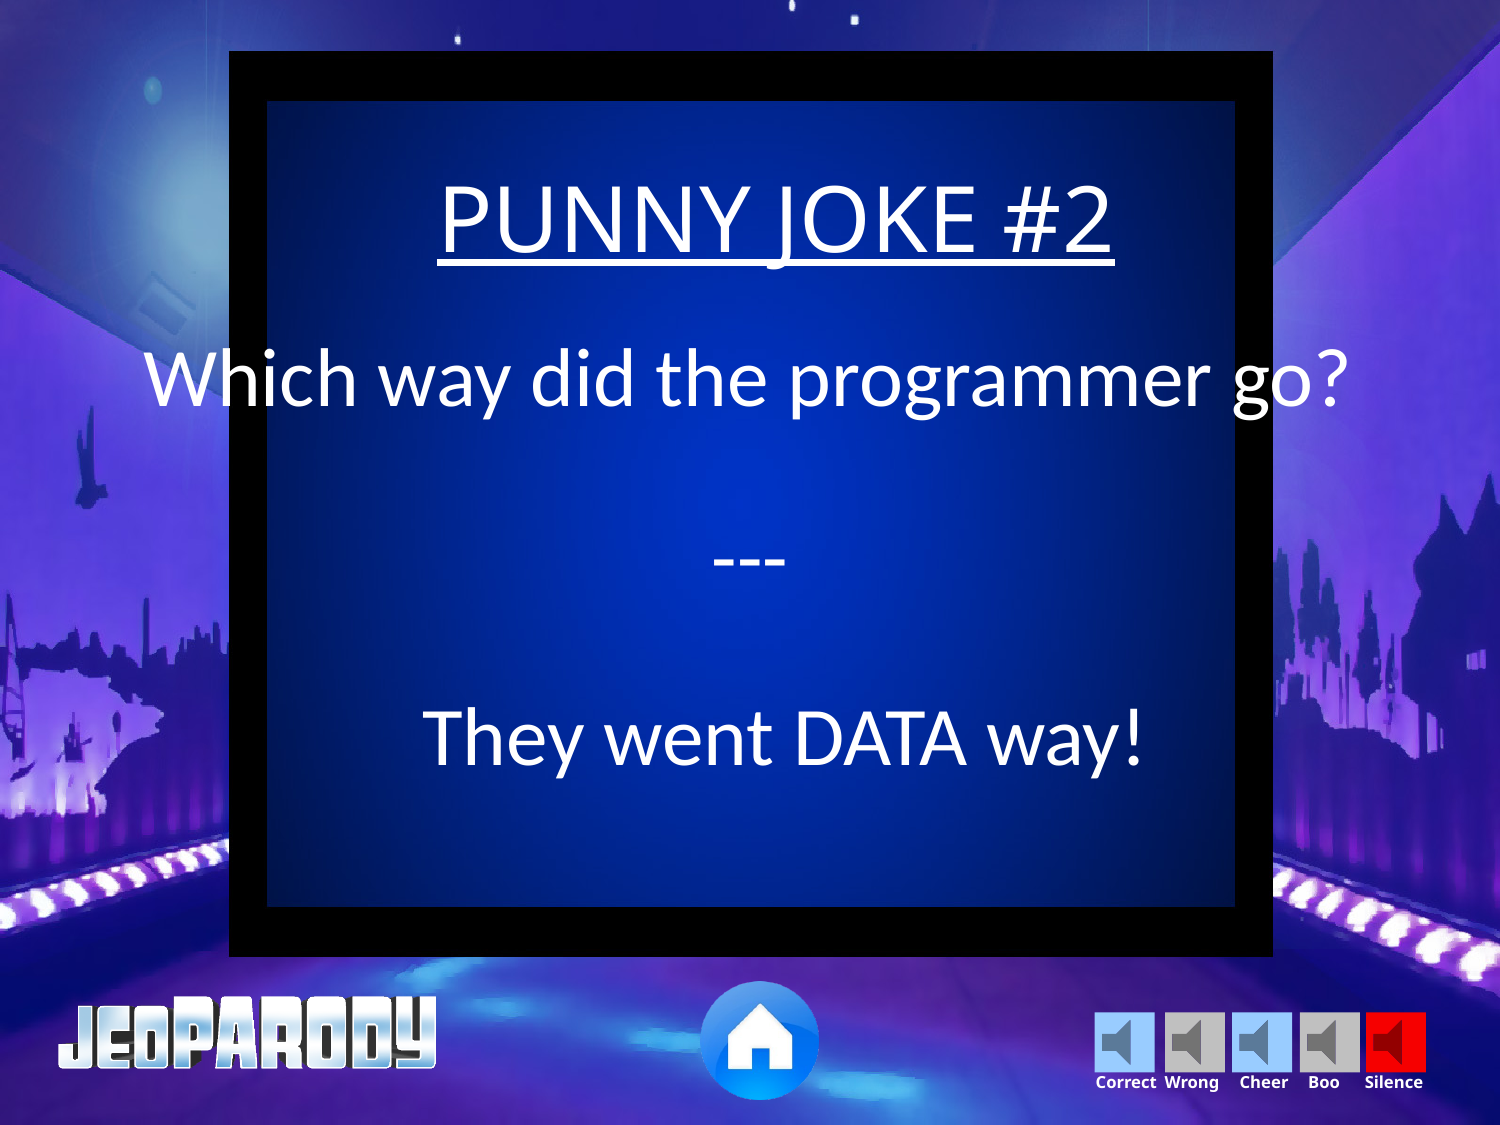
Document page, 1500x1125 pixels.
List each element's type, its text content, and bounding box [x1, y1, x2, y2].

text_box --- [696, 495, 804, 611]
picture [0, 0, 1500, 1125]
text_box Which way did the programmer go? [128, 315, 1375, 431]
text_box PUNNY JOKE #2 [155, 153, 1397, 279]
text_box They went DATA way! [407, 675, 1164, 790]
